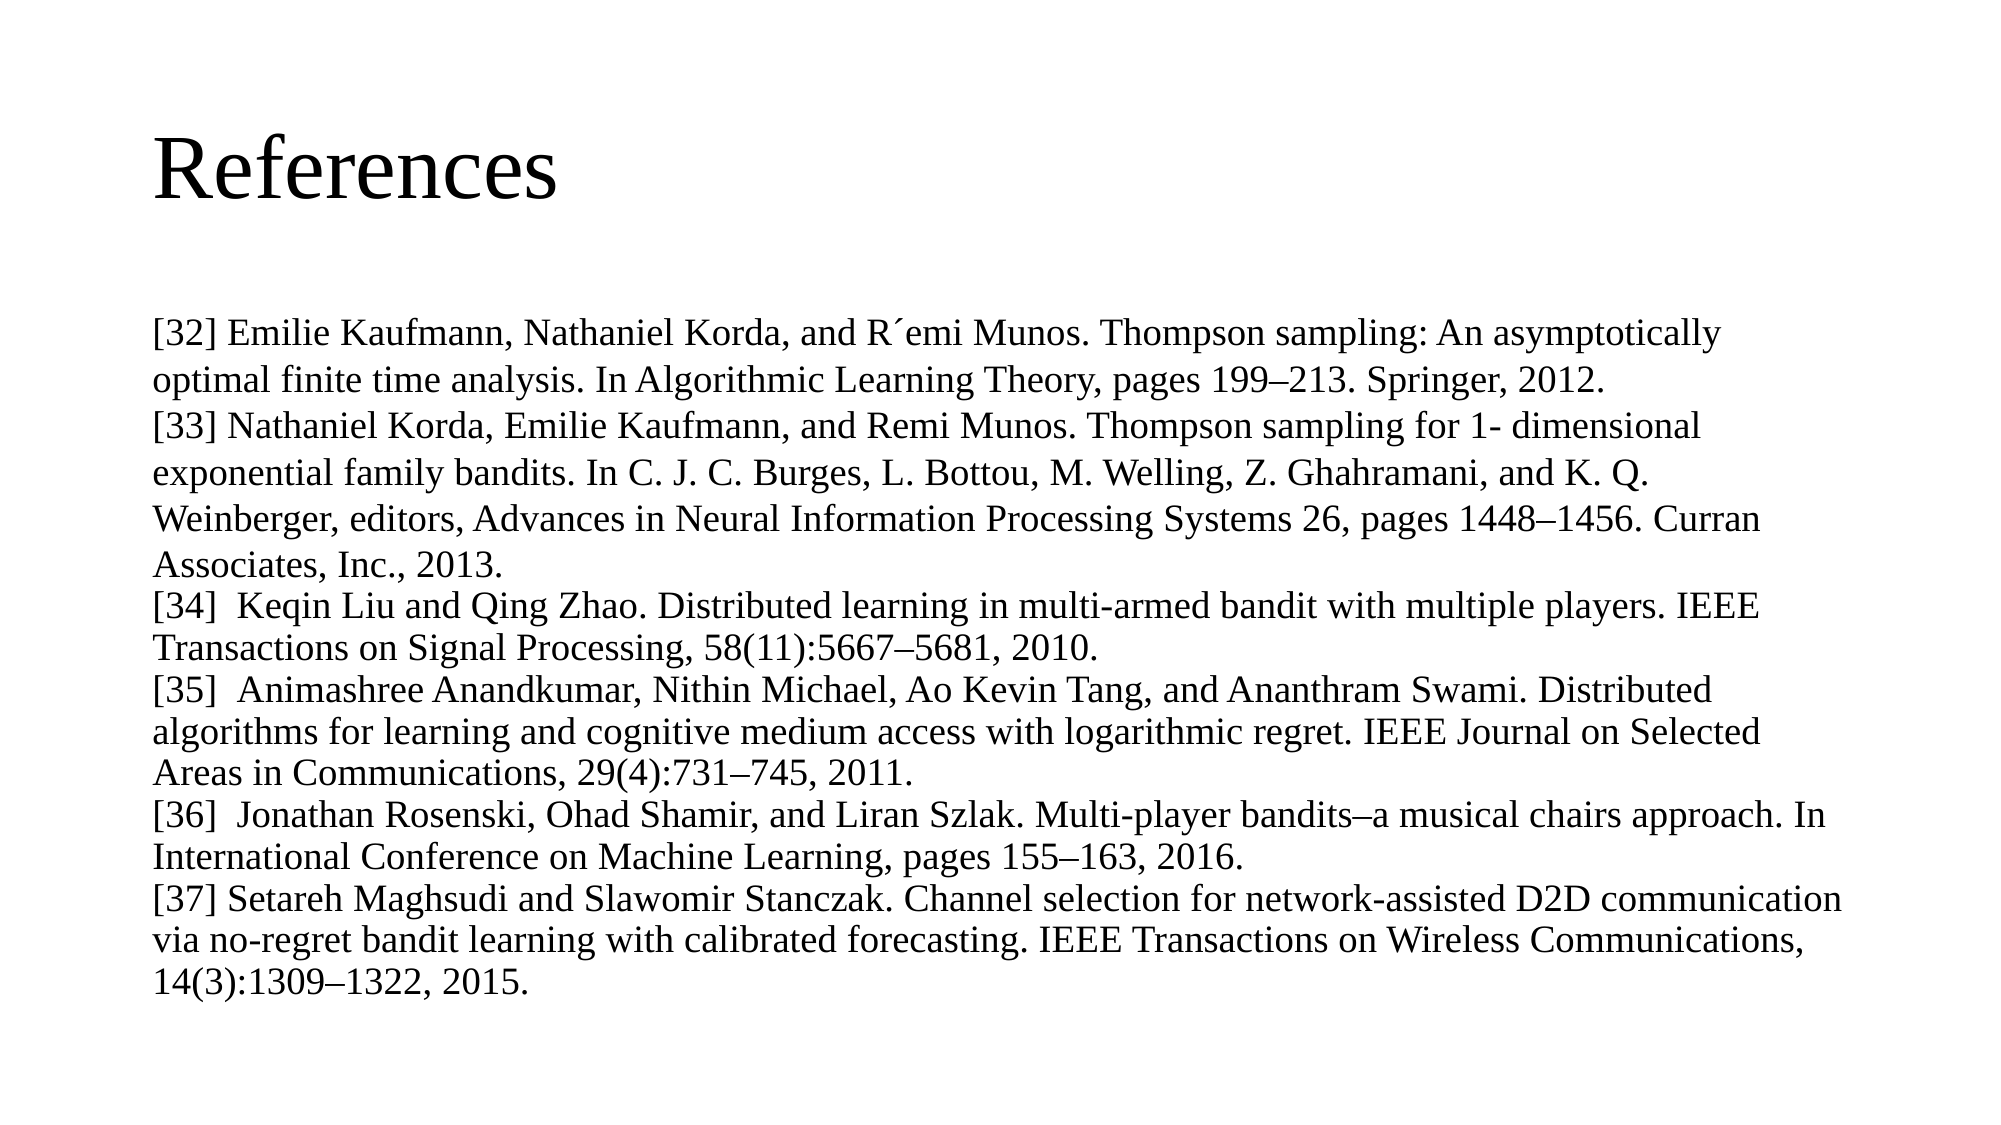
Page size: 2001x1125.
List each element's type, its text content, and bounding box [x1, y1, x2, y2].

list [32] Emilie Kaufmann, Nathaniel Korda, and R´emi Munos. Thompson sampling: An asymptotically optimal finite time analysis. In Algorithmic Learning Theory, pages 199–213. Springer, 2012. [33] Nathaniel Korda, Emilie Kaufmann, and Remi Munos. Thompson sampling for 1- dimensional exponential family bandits. In C. J. C. Burges, L. Bottou, M. Welling, Z. Ghahramani, and K. Q. Weinberger, editors, Advances in Neural Information Processing Systems 26, pages 1448–1456. Curran Associates, Inc., 2013. [34] Keqin Liu and Qing Zhao. Distributed learning in multi-armed bandit with multiple players. IEEE Transactions on Signal Processing, 58(11):5667–5681, 2010. [35] Animashree Anandkumar, Nithin Michael, Ao Kevin Tang, and Ananthram Swami. Distributed algorithms for learning and cognitive medium access with logarithmic regret. IEEE Journal on Selected Areas in Communications, 29(4):731–745, 2011. [36] Jonathan Rosenski, Ohad Shamir, and Liran Szlak. Multi-player bandits–a musical chairs approach. In International Conference on Machine Learning, pages 155–163, 2016. [37] Setareh Maghsudi and Slawomir Stanczak. Channel selection for network-assisted D2D communication via no-regret bandit learning with calibrated forecasting. IEEE Transactions on Wireless Communications, 14(3):1309–1322, 2015. [137, 299, 1863, 1014]
title References [137, 59, 1863, 278]
